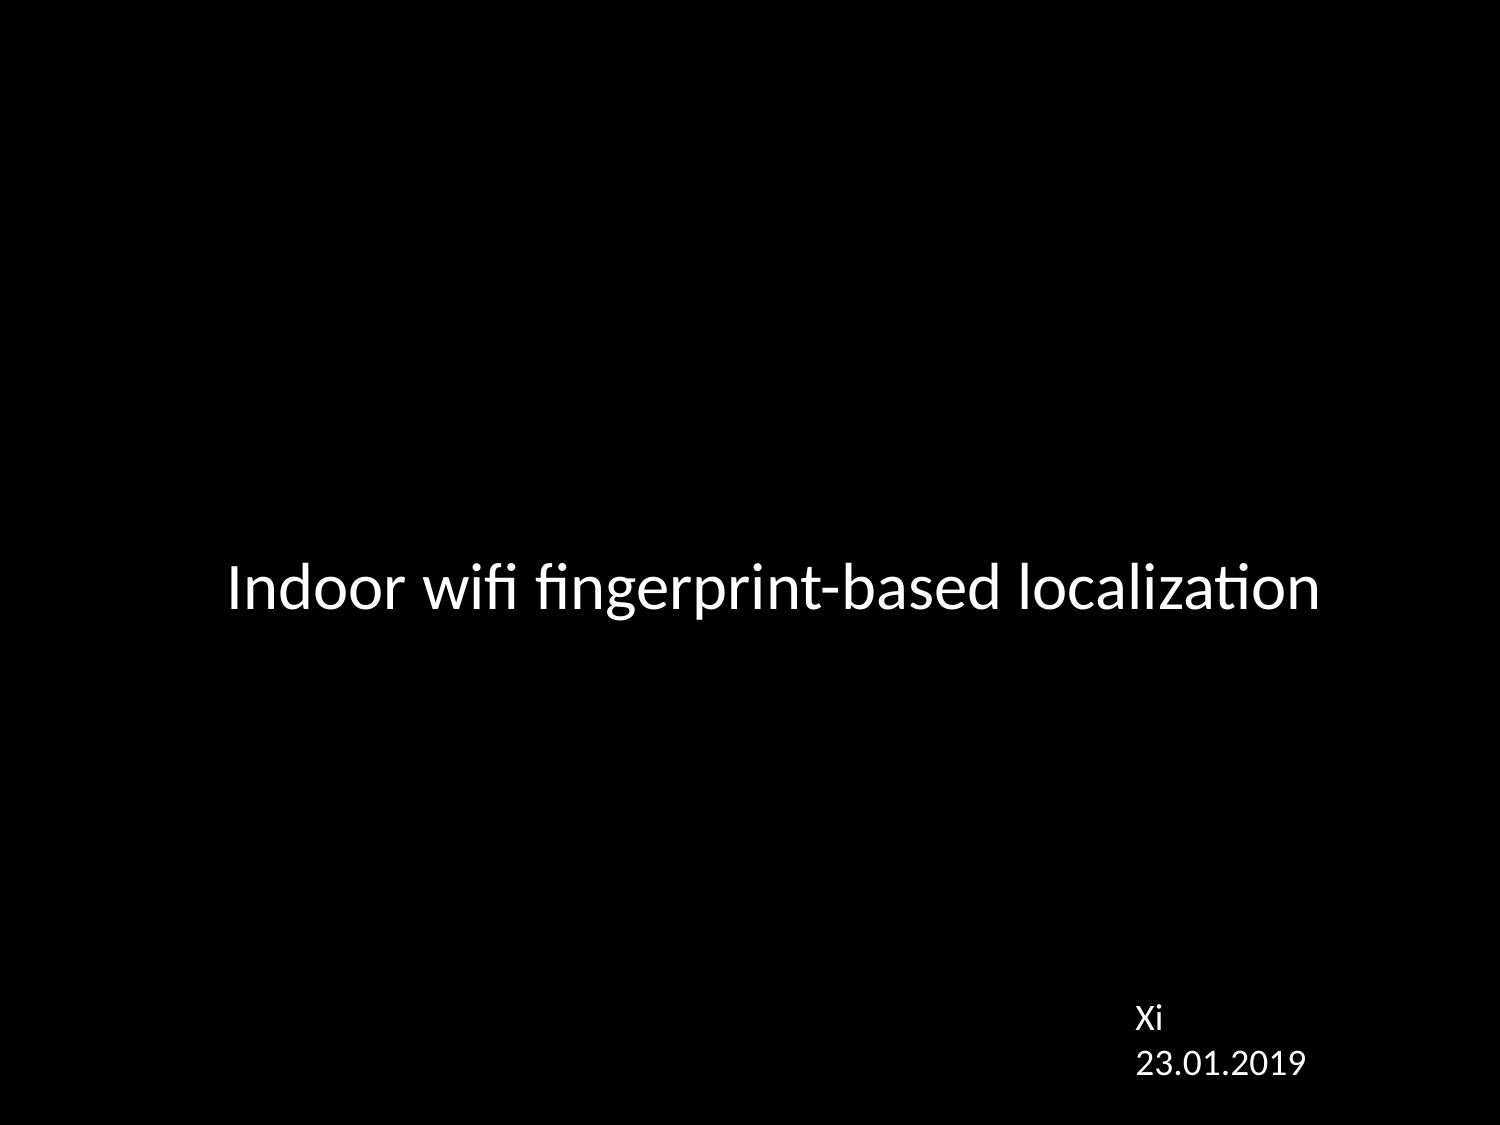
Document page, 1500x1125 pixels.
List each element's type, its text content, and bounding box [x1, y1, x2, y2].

text_box Xi 23.01.2019 [1120, 985, 1427, 1091]
title Indoor wifi fingerprint-based localization [99, 488, 1450, 677]
